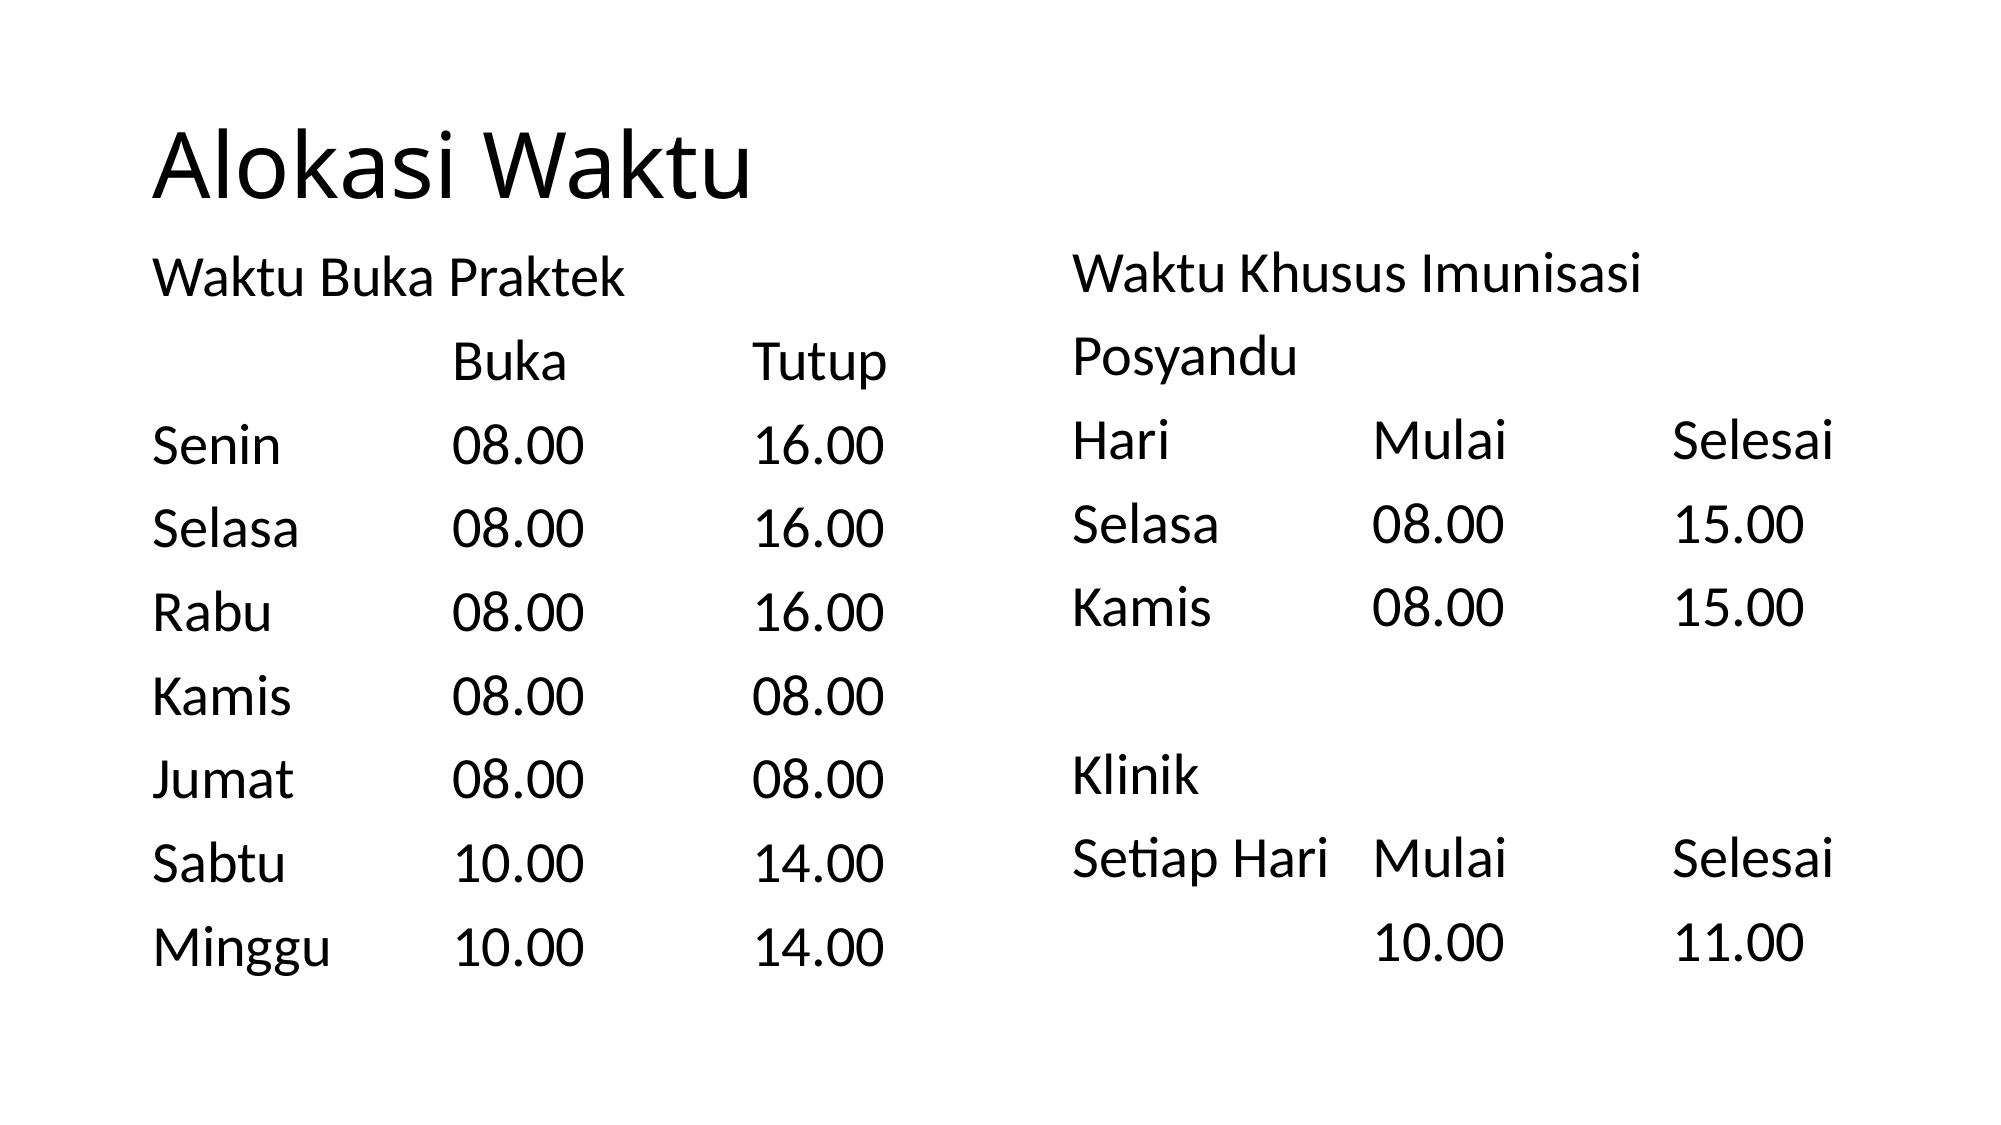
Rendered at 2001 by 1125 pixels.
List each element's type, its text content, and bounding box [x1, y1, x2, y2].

title Alokasi Waktu [137, 59, 1863, 278]
list Waktu Buka Praktek Buka Tutup Senin 08.00 16.00 Selasa 08.00 16.00 Rabu 08.00 16.00 Kamis 08.00 08.00 Jumat 08.00 08.00 Sabtu 10.00 14.00 Minggu 10.00 14.00 [137, 239, 1000, 1014]
text_box Waktu Khusus Imunisasi Posyandu Hari Mulai Selesai Selasa 08.00 15.00 Kamis 08.00 15.00 Klinik Setiap Hari Mulai Selesai 10.00 11.00 [1057, 234, 1921, 1009]
